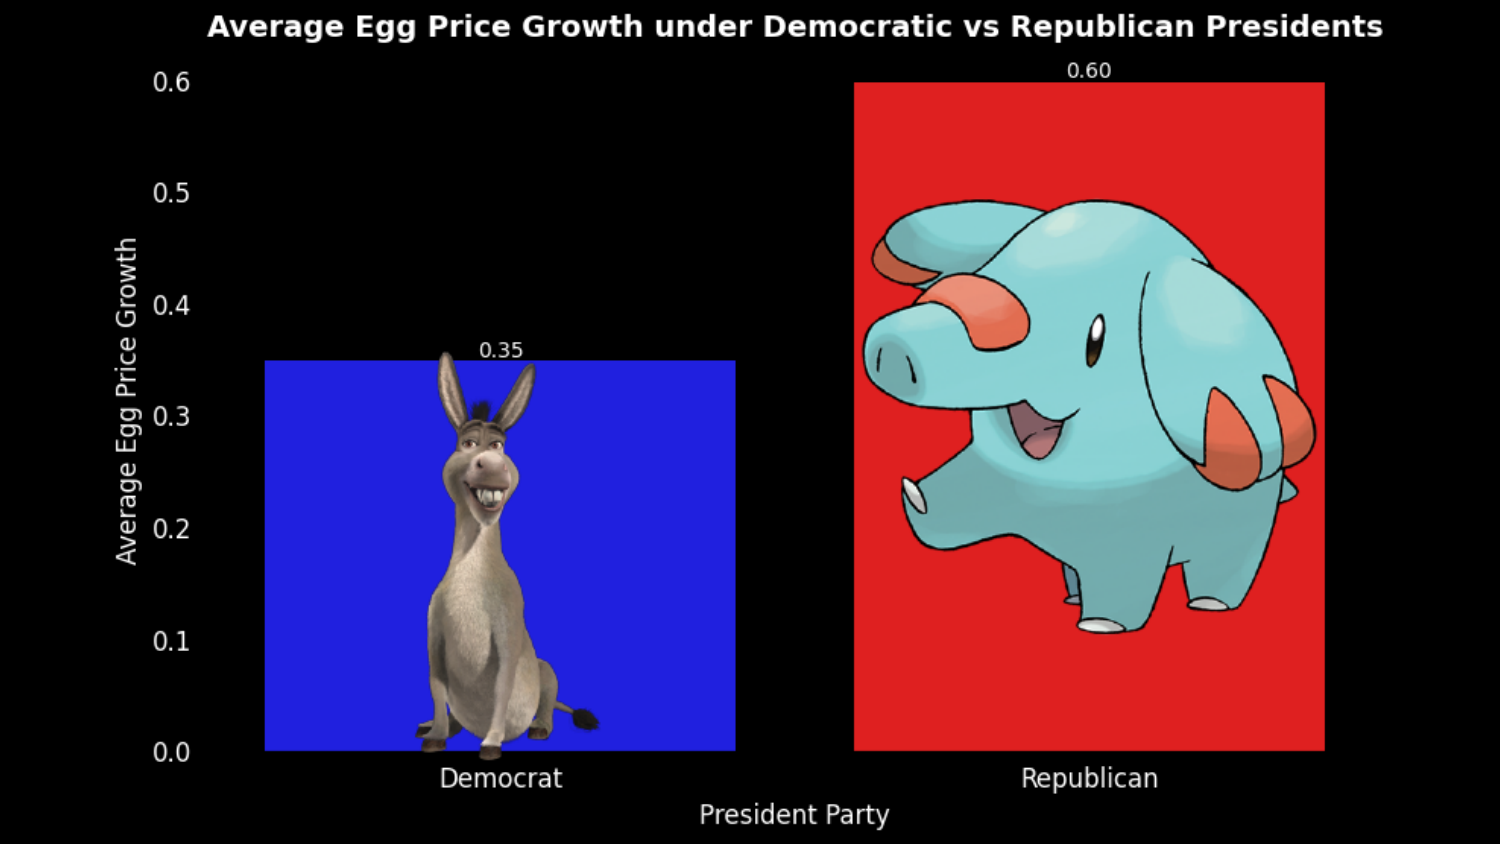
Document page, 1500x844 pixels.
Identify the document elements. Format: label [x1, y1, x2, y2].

picture [101, 0, 1399, 844]
